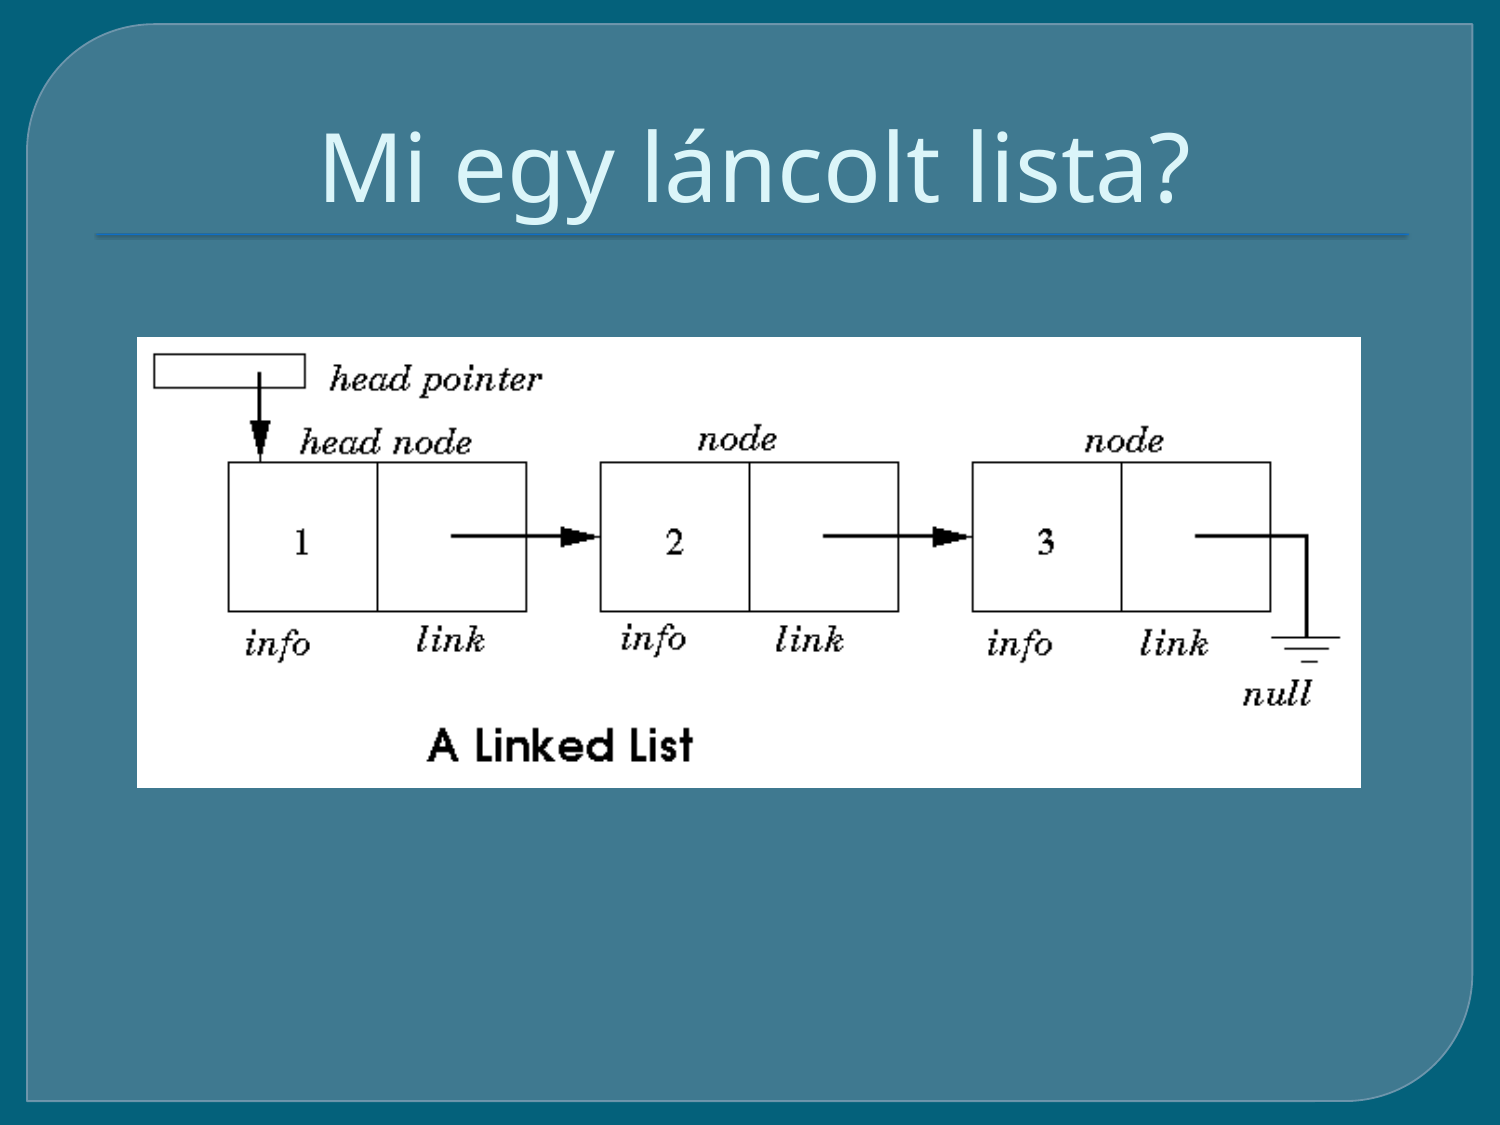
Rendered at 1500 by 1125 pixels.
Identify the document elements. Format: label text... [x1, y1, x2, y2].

picture [136, 337, 1361, 788]
title Mi egy láncolt lista? [75, 41, 1425, 229]
